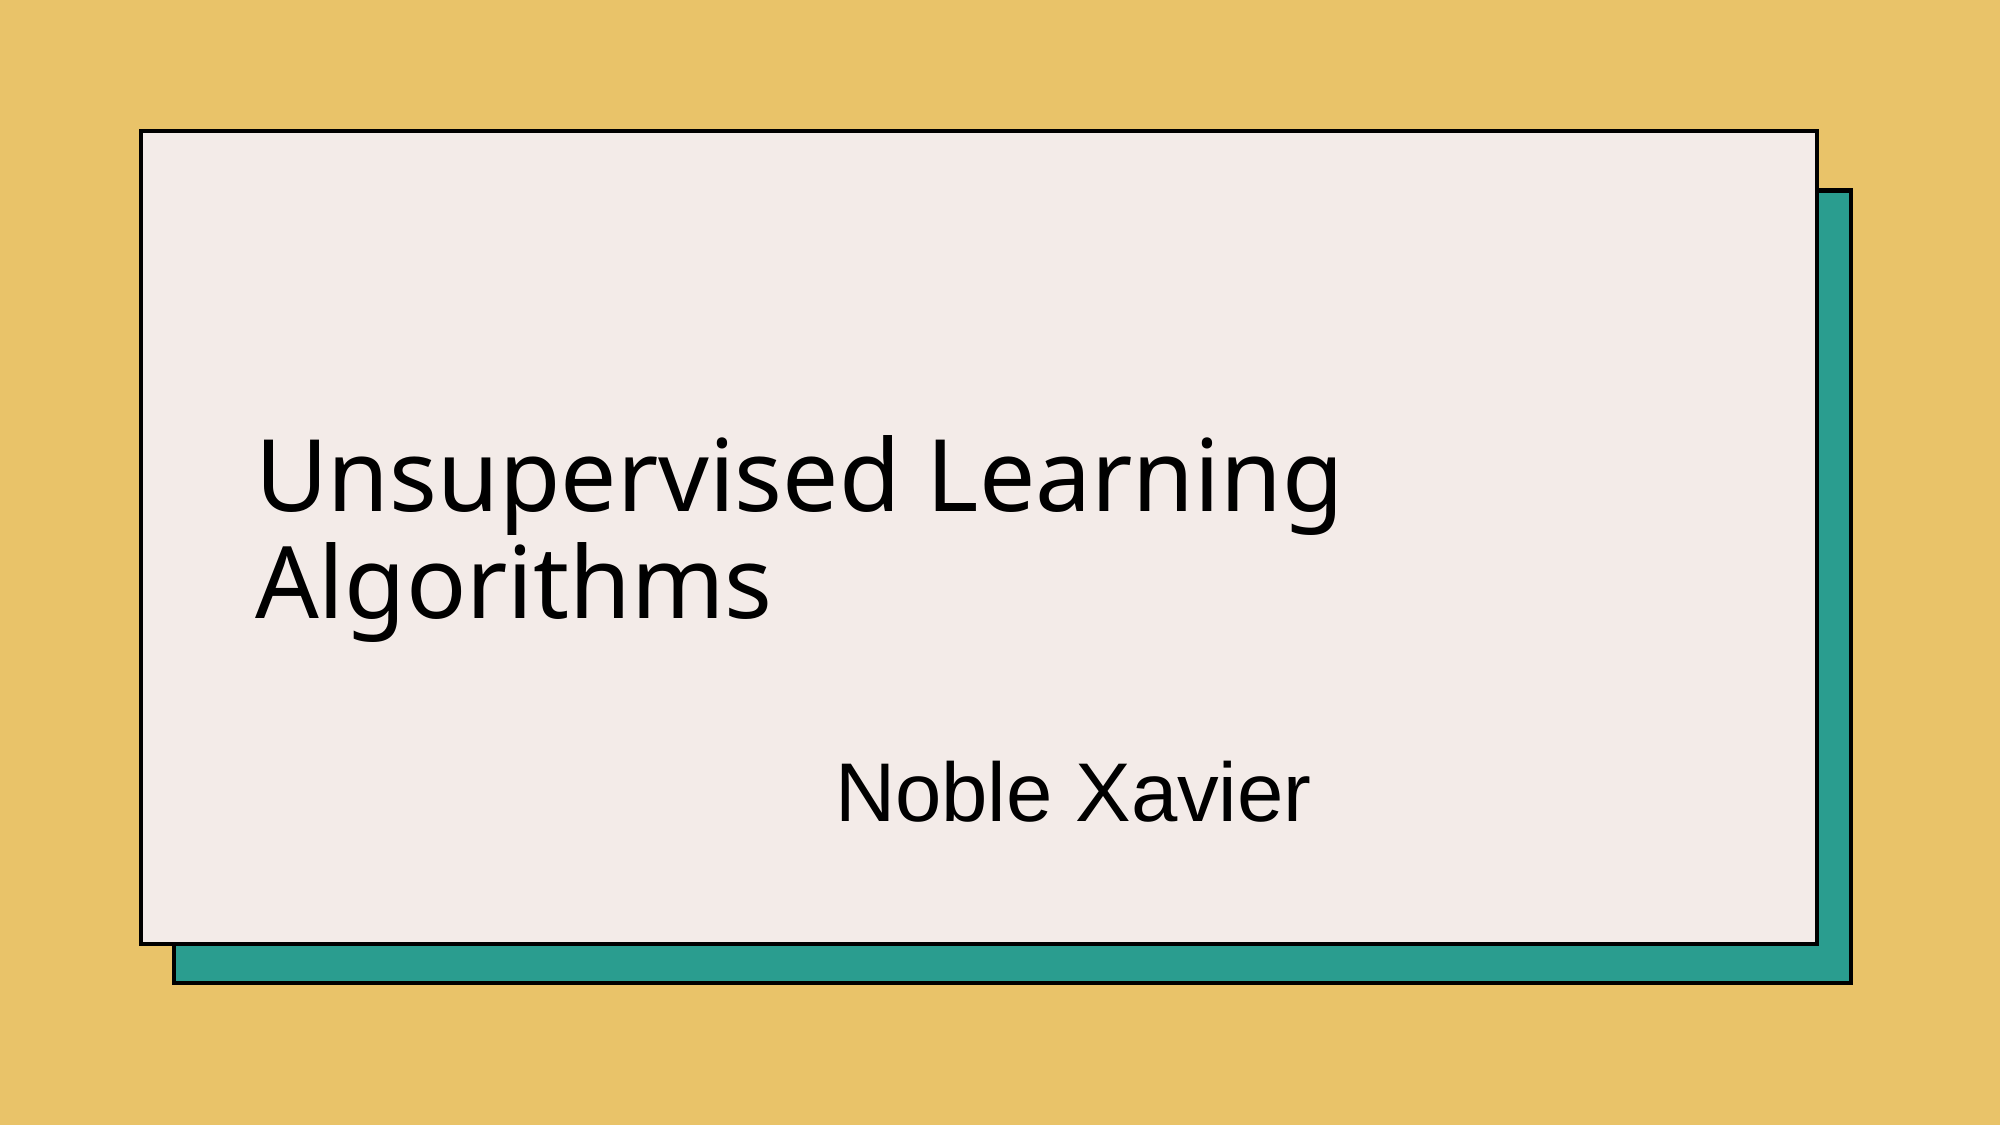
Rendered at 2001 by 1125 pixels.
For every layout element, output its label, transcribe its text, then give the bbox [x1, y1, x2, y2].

title Unsupervised Learning Algorithms [240, 367, 1748, 648]
subtitle Noble Xavier [811, 710, 1611, 814]
